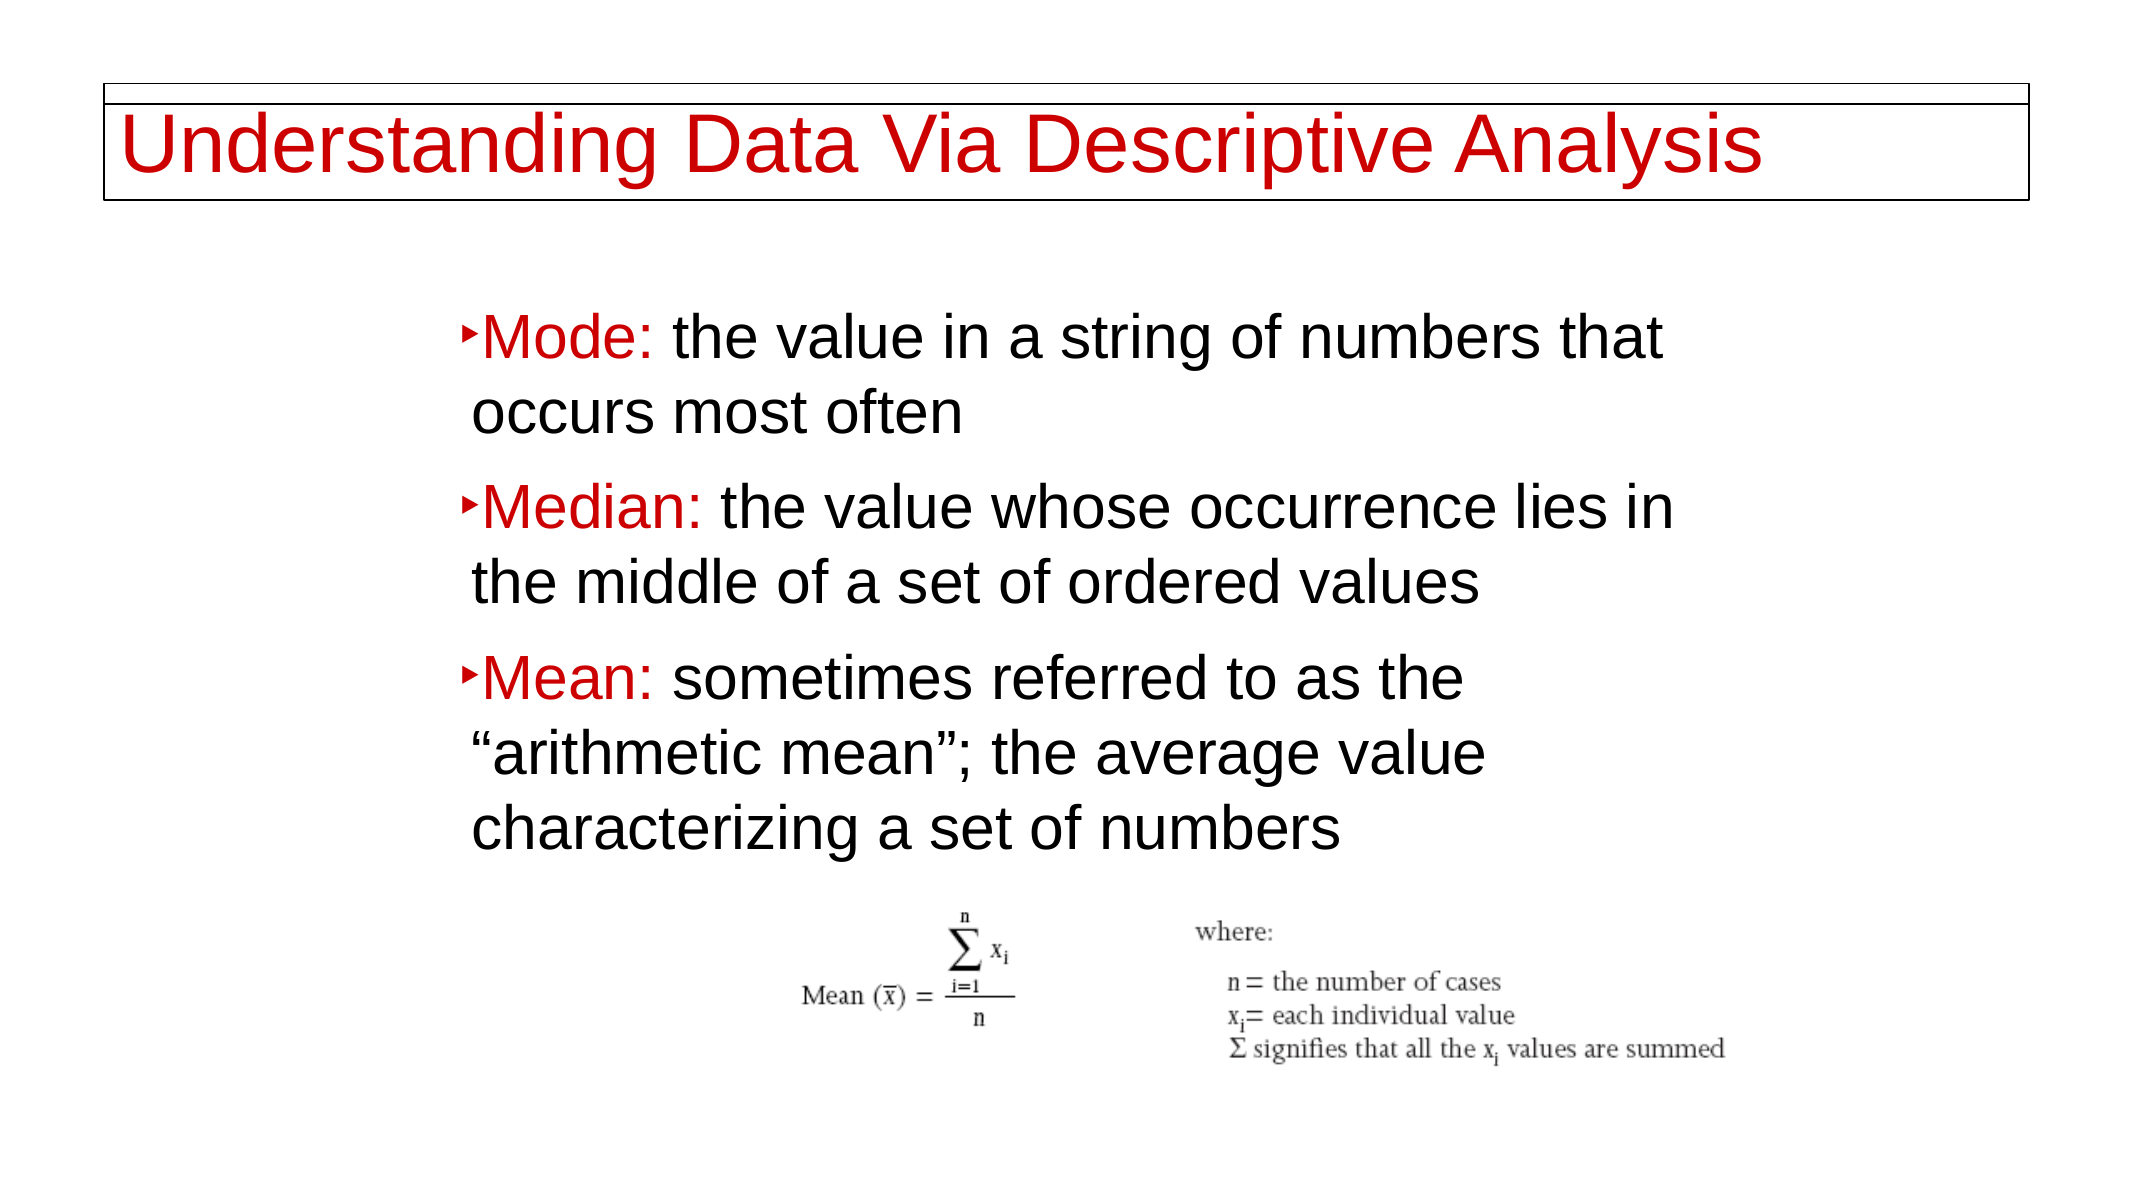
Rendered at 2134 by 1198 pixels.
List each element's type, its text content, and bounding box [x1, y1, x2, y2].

picture [1172, 899, 1772, 1084]
title Understanding Data Via Descriptive Analysis [103, 83, 2030, 201]
picture [769, 901, 1099, 1084]
list Mode: the value in a string of numbers that occurs most often Median: the value whose occurrence lies in the middle of a set of ordered values Mean: sometimes referred to as the “arithmetic mean”; the average value characterizing a set of numbers [348, 280, 1749, 1000]
